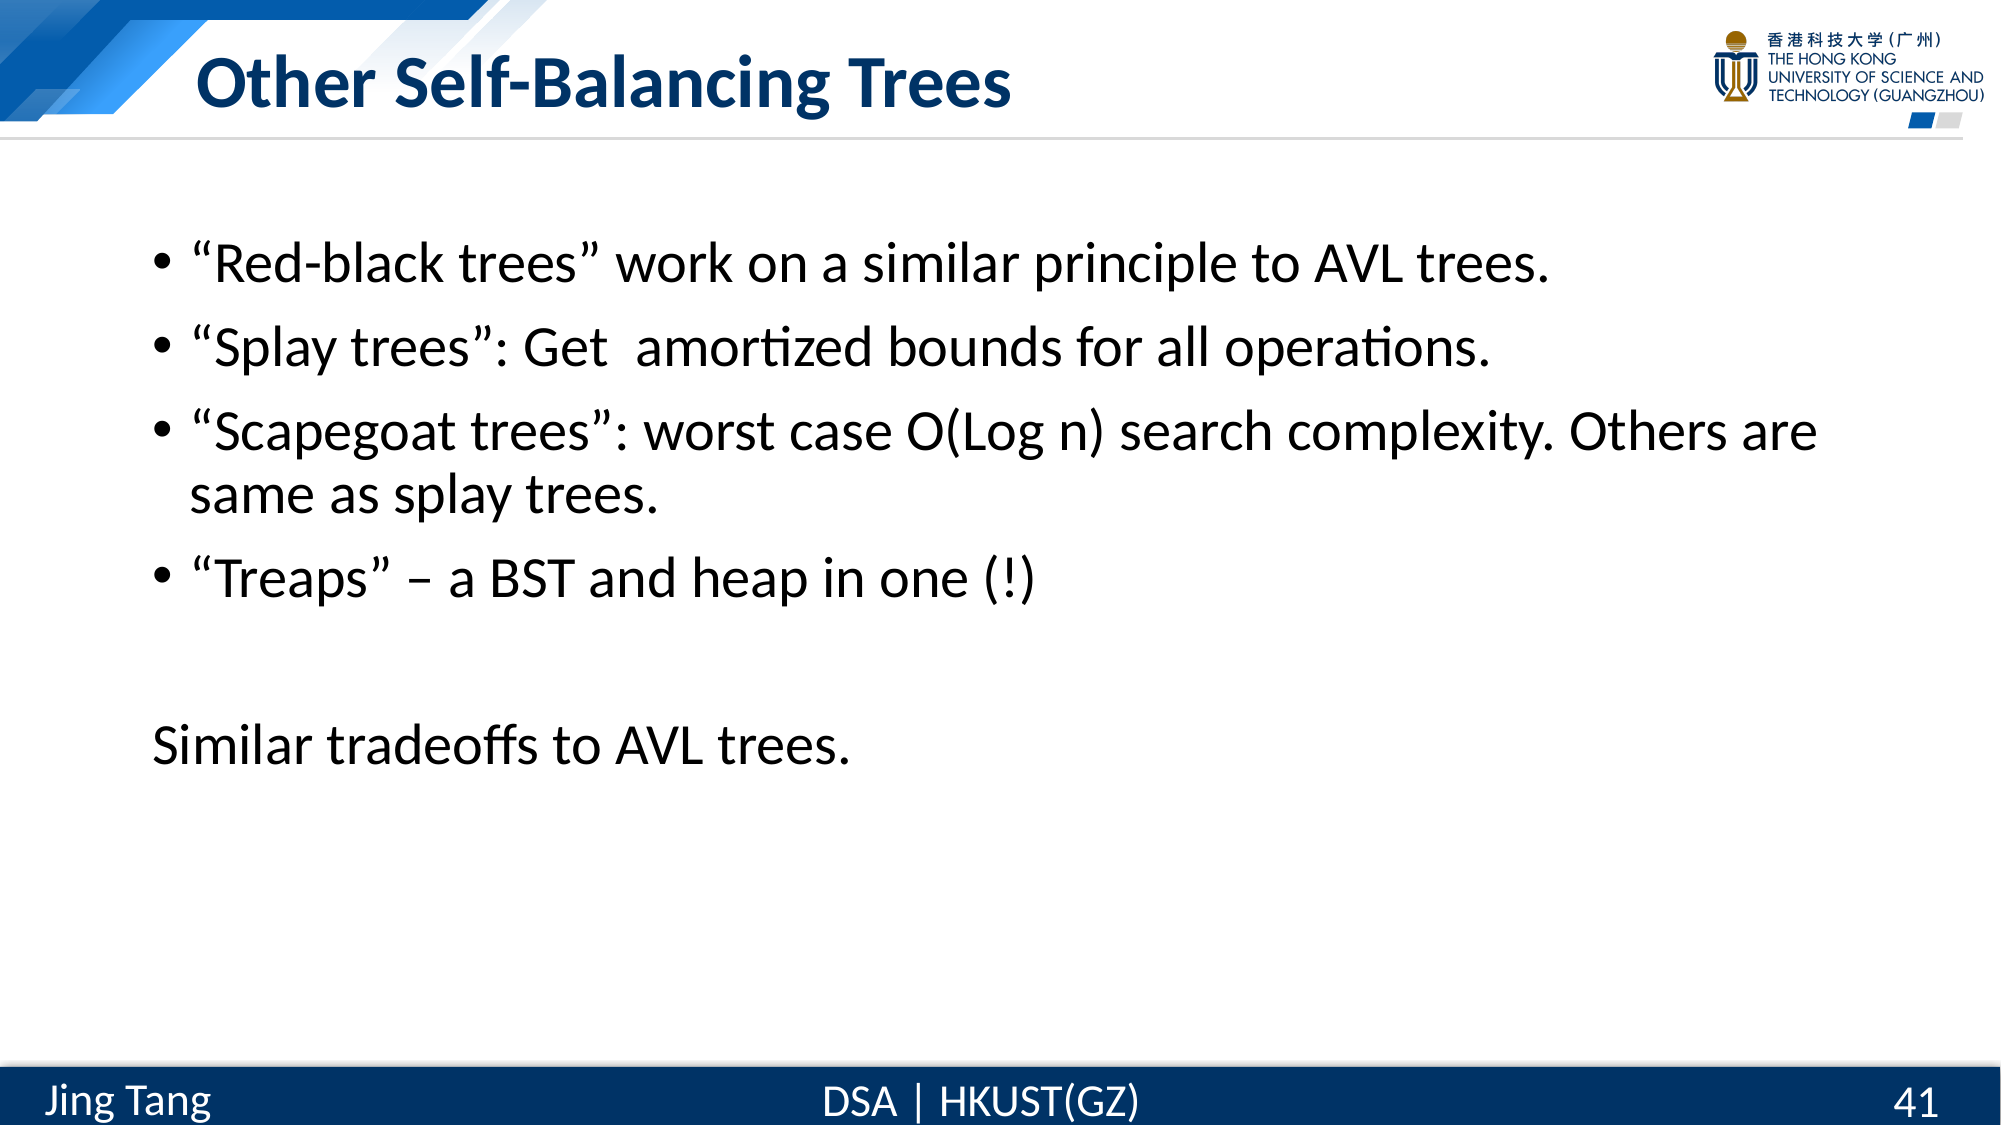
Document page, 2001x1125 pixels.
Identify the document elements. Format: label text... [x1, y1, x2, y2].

slide_number 41 [1878, 1068, 2000, 1125]
picture [1714, 31, 1984, 102]
title Other Self-Balancing Trees [181, 25, 1714, 130]
